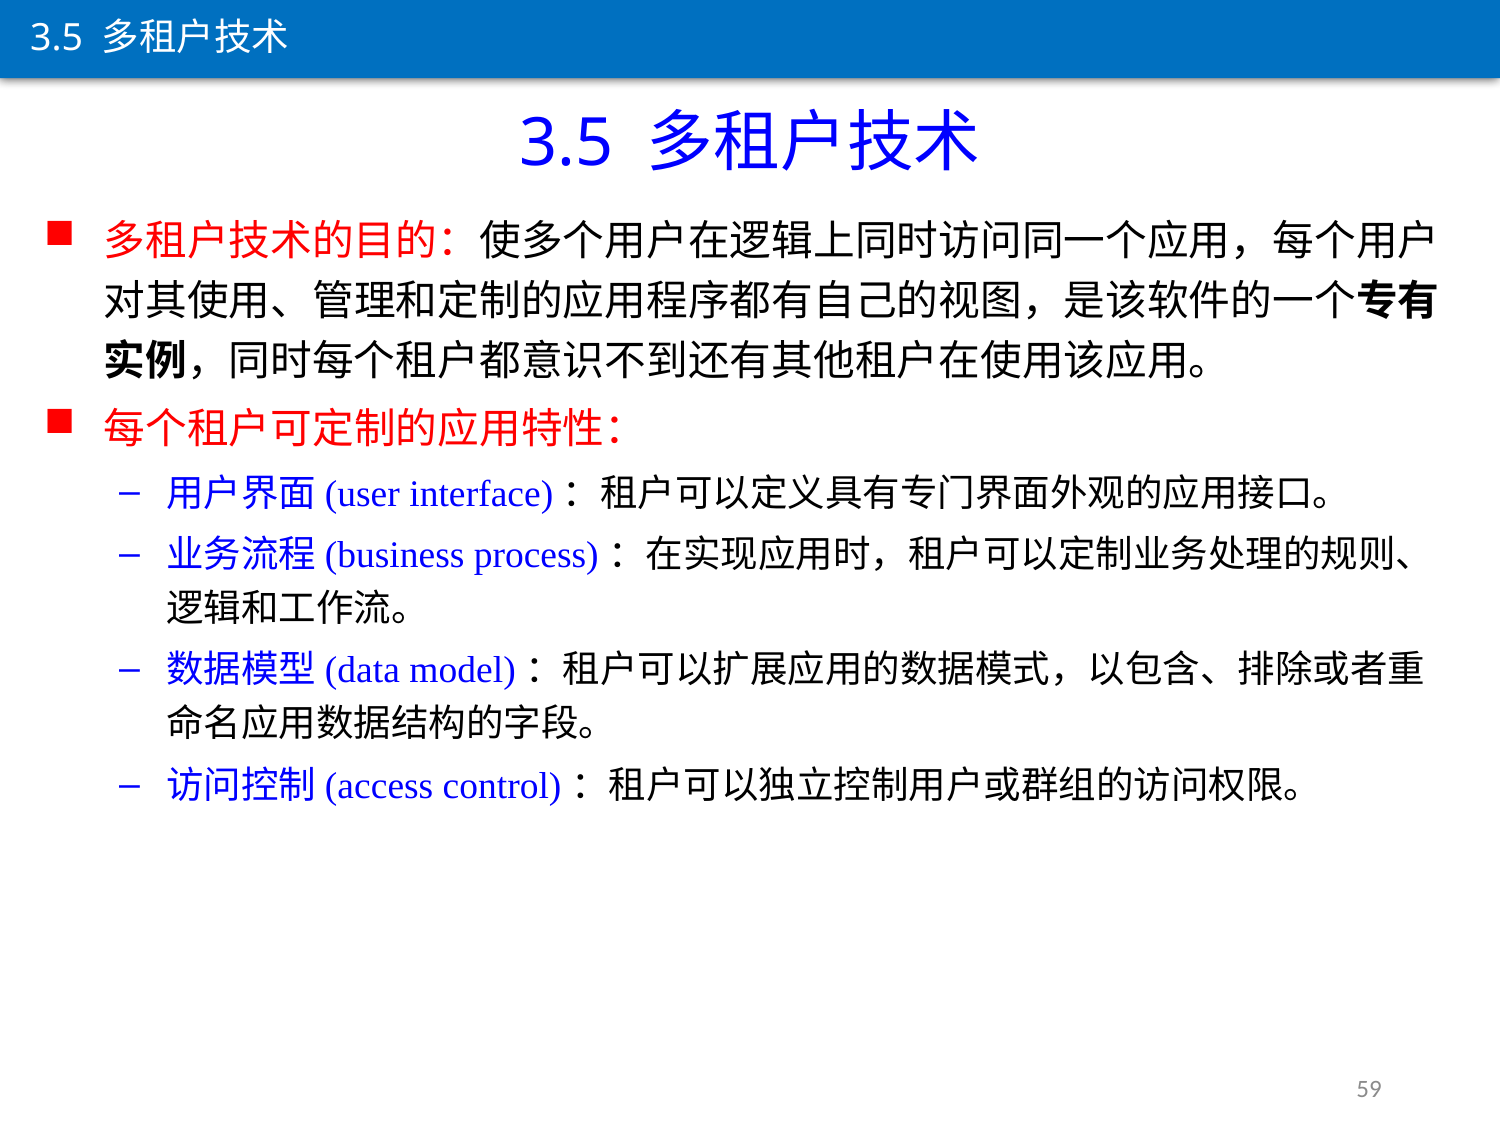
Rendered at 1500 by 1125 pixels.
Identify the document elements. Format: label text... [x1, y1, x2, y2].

slide_number 59 [1059, 1057, 1397, 1118]
text_box 3.5 多租户技术 [0, 91, 1500, 187]
text_box [0, 0, 1500, 79]
text_box 多租户技术的目的：使多个用户在逻辑上同时访问同一个应用，每个用户对其使用、管理和定制的应用程序都有自己的视图，是该软件的一个专有实例，同时每个租户都意识不到还有其他租户在使用该应用。 每个租户可定制的应用特性： 用户界面(user interface)：租户可以定义具有专门界面外观的应用接口。 业务流程(business process)：在实现应用时，租户可以定制业务处理的规则、逻辑和工作流。 数据模型(data model)：租户可以扩展应用的数据模式，以包含、排除或者重命名应用数据结构的字段。 访问控制(access control)：租户可以独立控制用户或群组的访问权限。 [29, 196, 1459, 814]
text_box 3.5 多租户技术 [15, 5, 305, 66]
